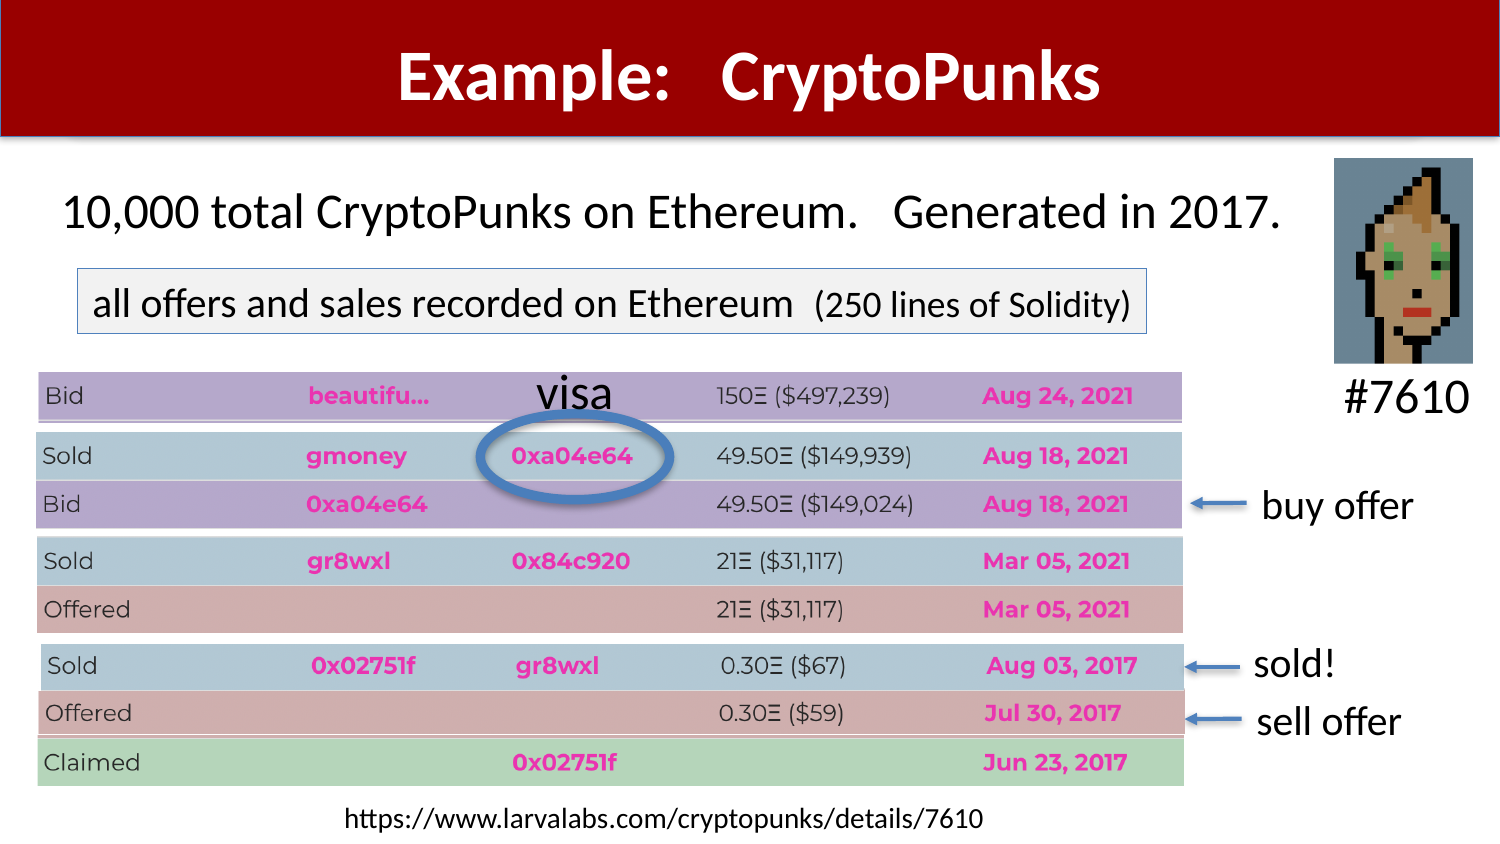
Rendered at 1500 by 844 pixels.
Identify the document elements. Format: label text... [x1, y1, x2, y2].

list 10,000 total CryptoPunks on Ethereum. Generated in 2017. [45, 170, 1314, 254]
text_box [1183, 628, 1353, 695]
text_box #7610 [1329, 356, 1485, 431]
picture [36, 537, 1185, 633]
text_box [33, 432, 1431, 537]
picture [1334, 157, 1473, 365]
text_box all offers and sales recorded on Ethereum (250 lines of Solidity) [77, 268, 1147, 334]
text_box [480, 351, 670, 500]
picture [36, 372, 480, 423]
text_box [36, 644, 1420, 844]
picture [670, 372, 1182, 423]
title Example: CryptoPunks [75, 20, 1425, 123]
